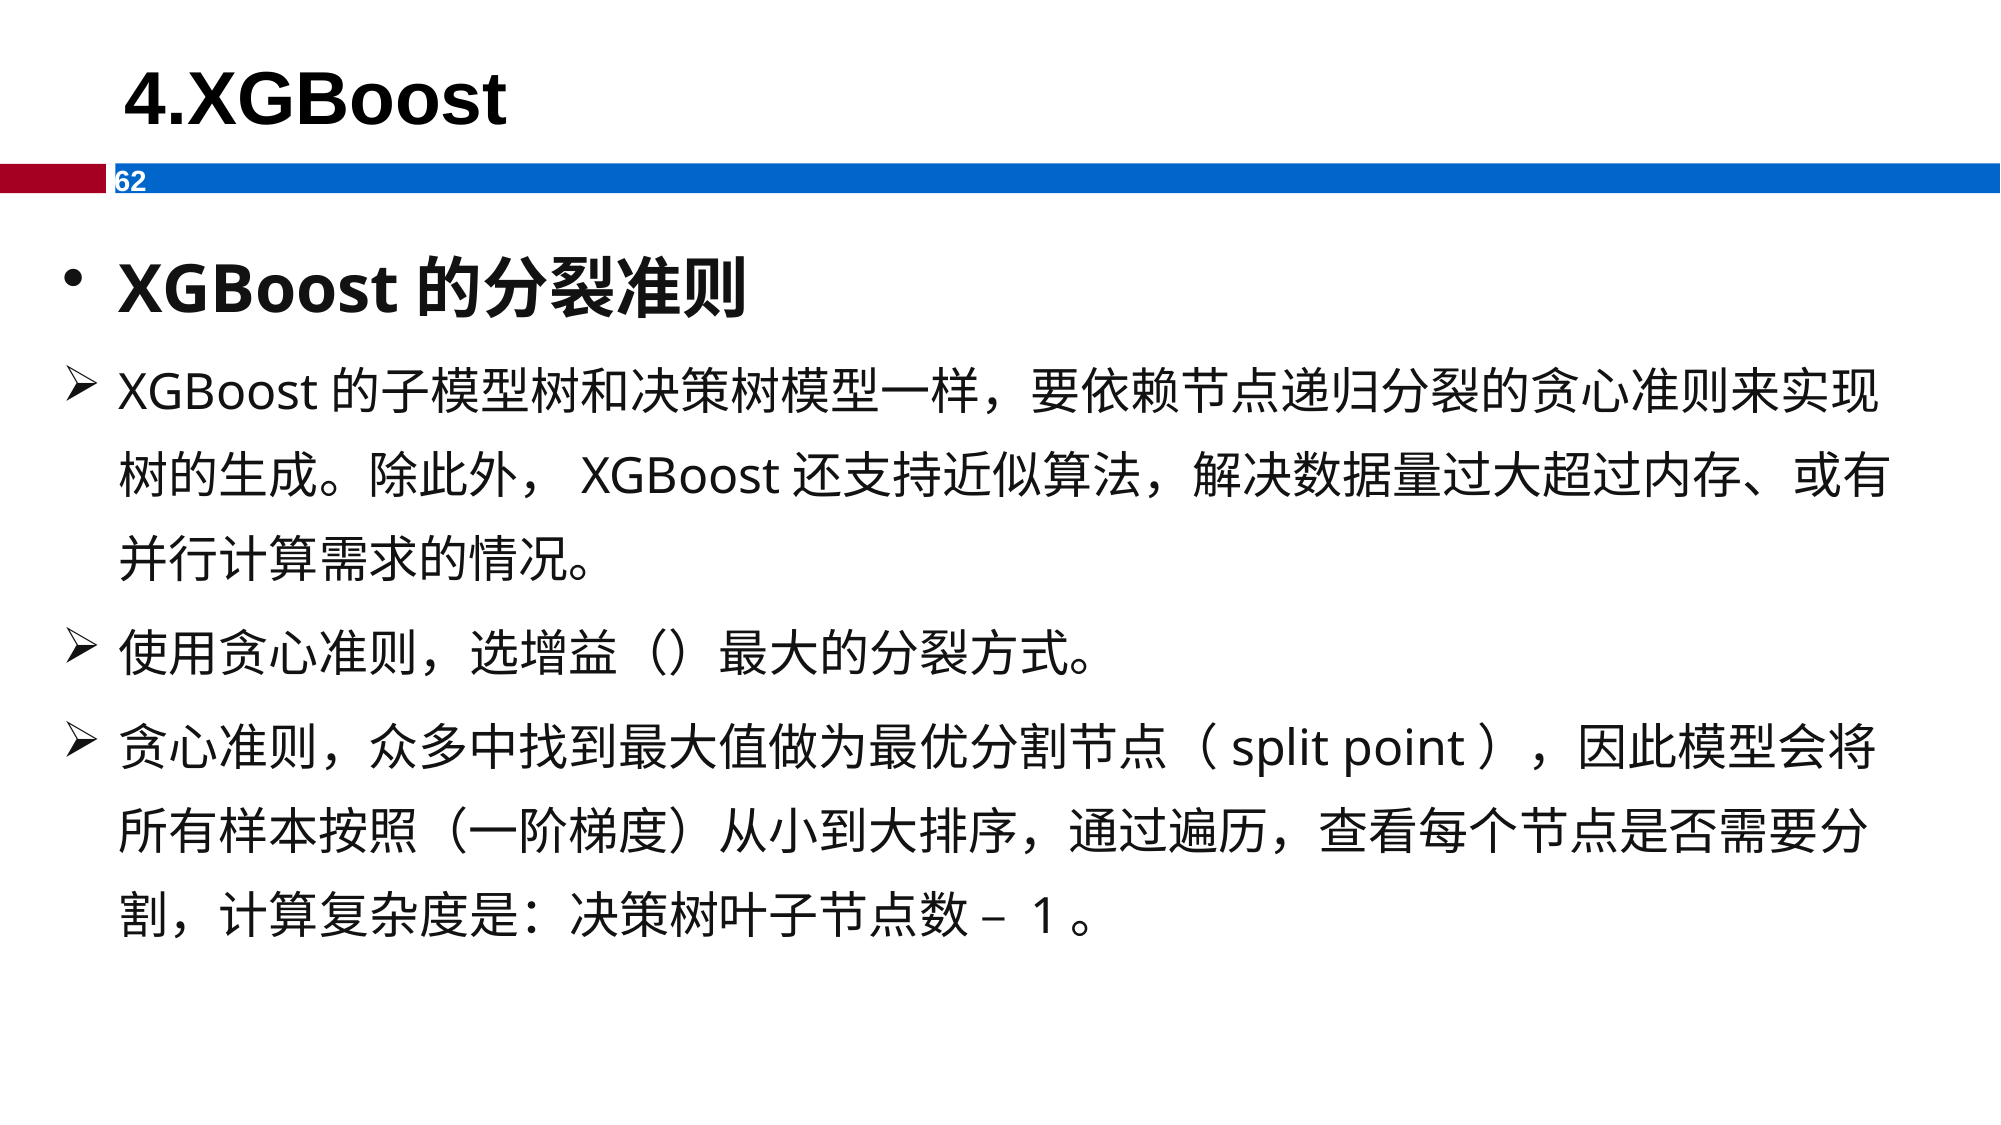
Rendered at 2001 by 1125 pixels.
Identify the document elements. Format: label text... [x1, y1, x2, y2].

title 4.XGBoost [109, 38, 2000, 150]
